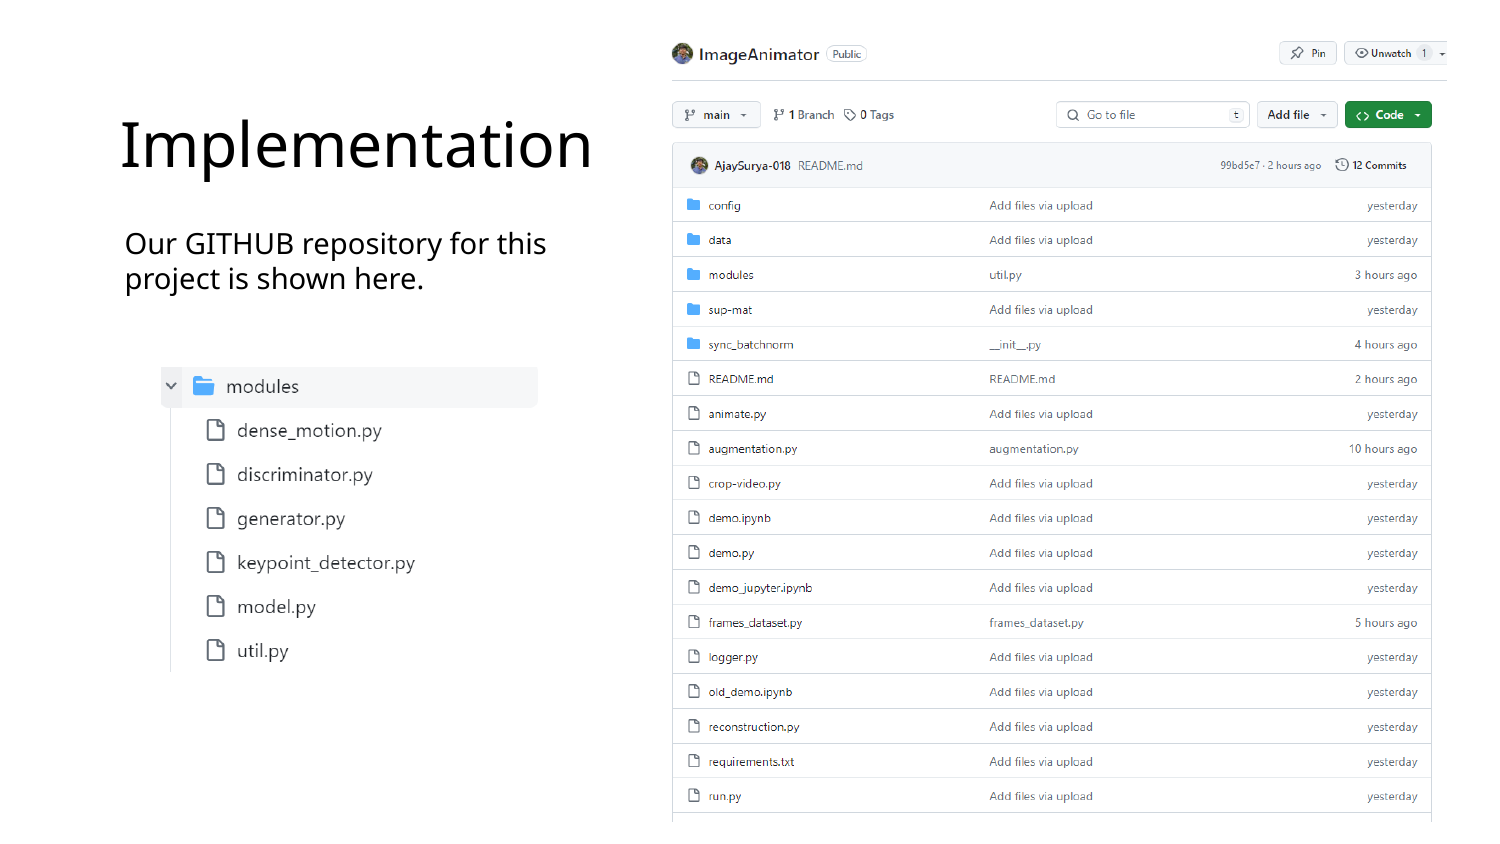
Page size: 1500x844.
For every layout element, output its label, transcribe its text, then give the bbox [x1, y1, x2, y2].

picture [161, 367, 554, 677]
text_box Our GITHUB repository for this project is shown here. [109, 217, 597, 338]
title Implementation [75, 67, 641, 218]
picture [666, 37, 1447, 823]
